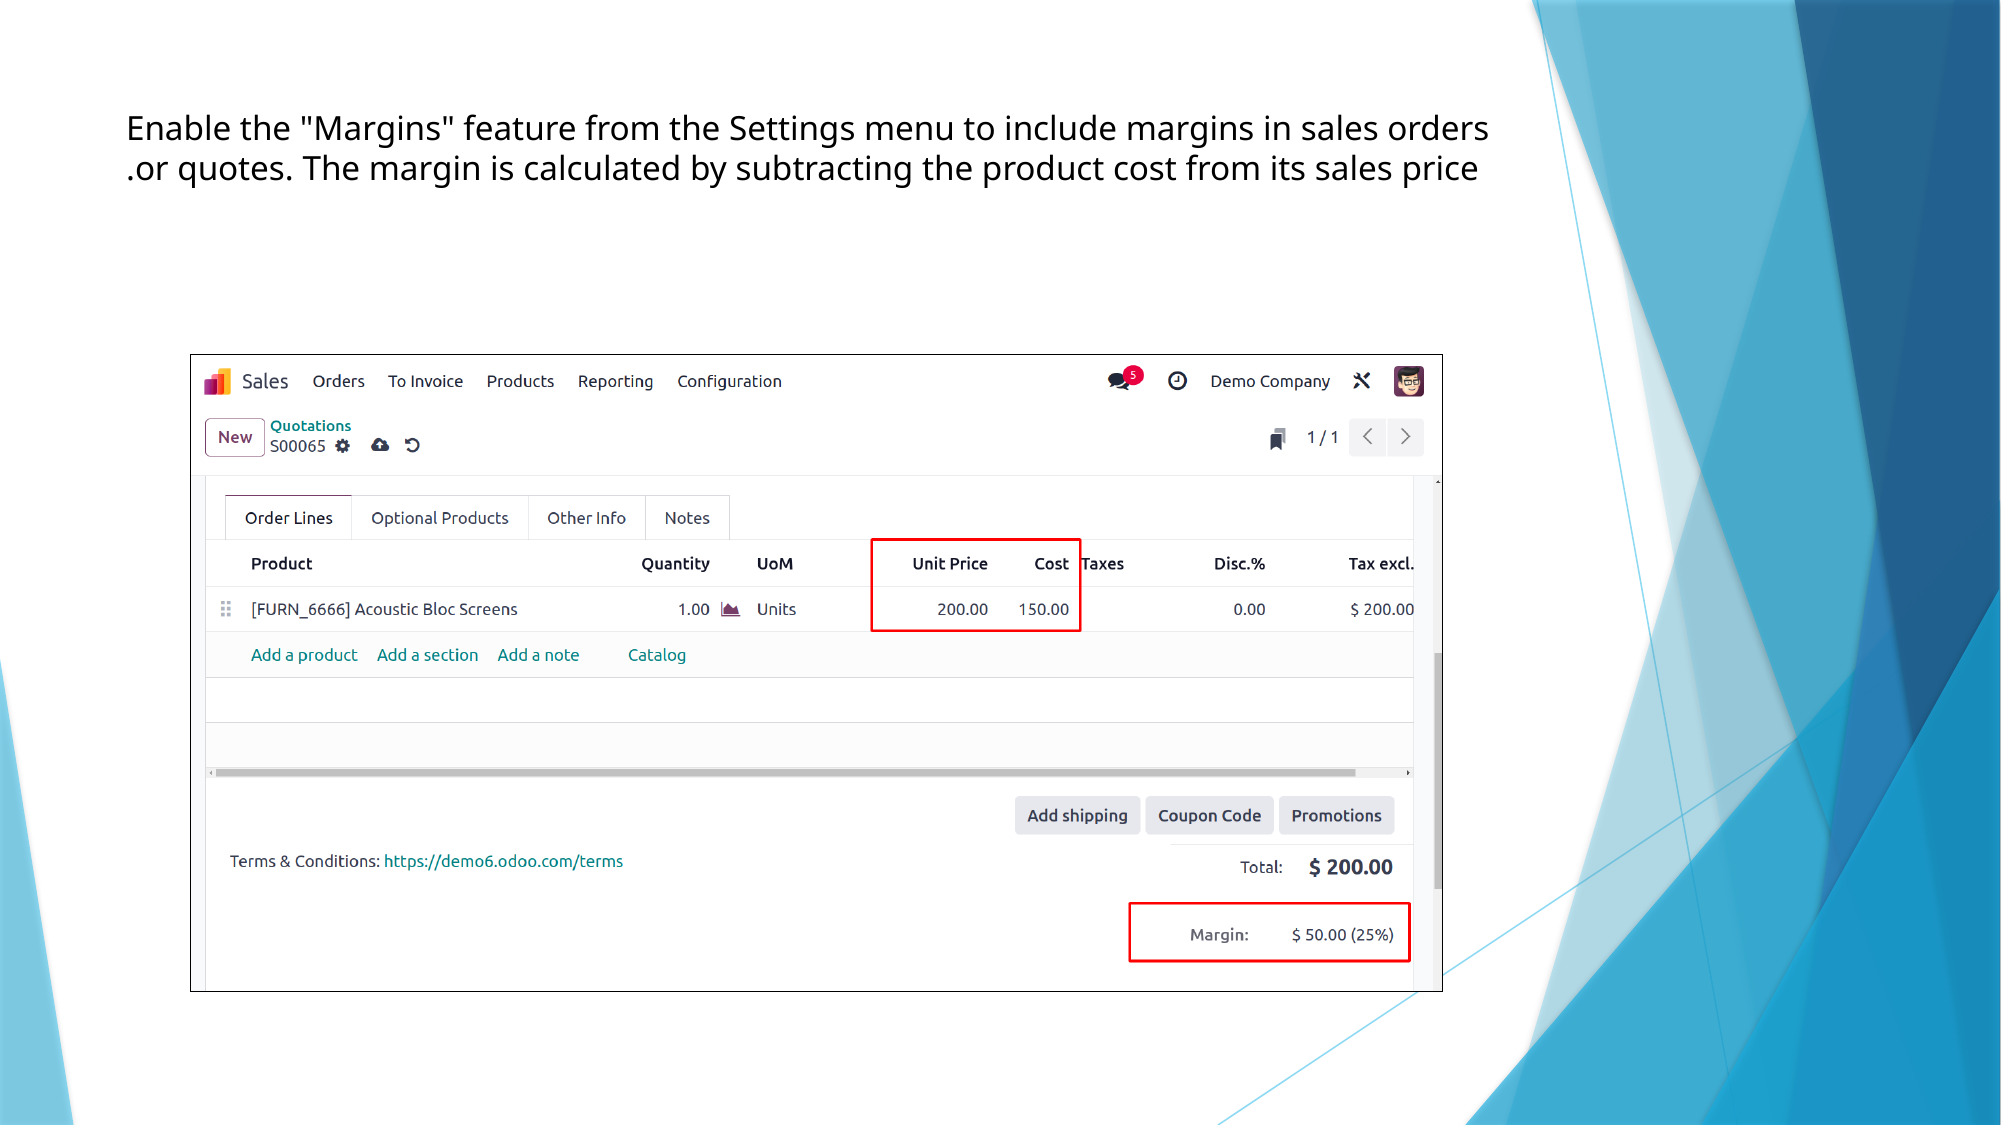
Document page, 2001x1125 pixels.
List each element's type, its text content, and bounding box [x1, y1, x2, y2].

title Enable the "Margins" feature from the Settings menu to include margins in sales orders or quotes. The margin is calculated by subtracting the product cost from its sales price. [111, 99, 1522, 317]
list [189, 353, 1443, 992]
